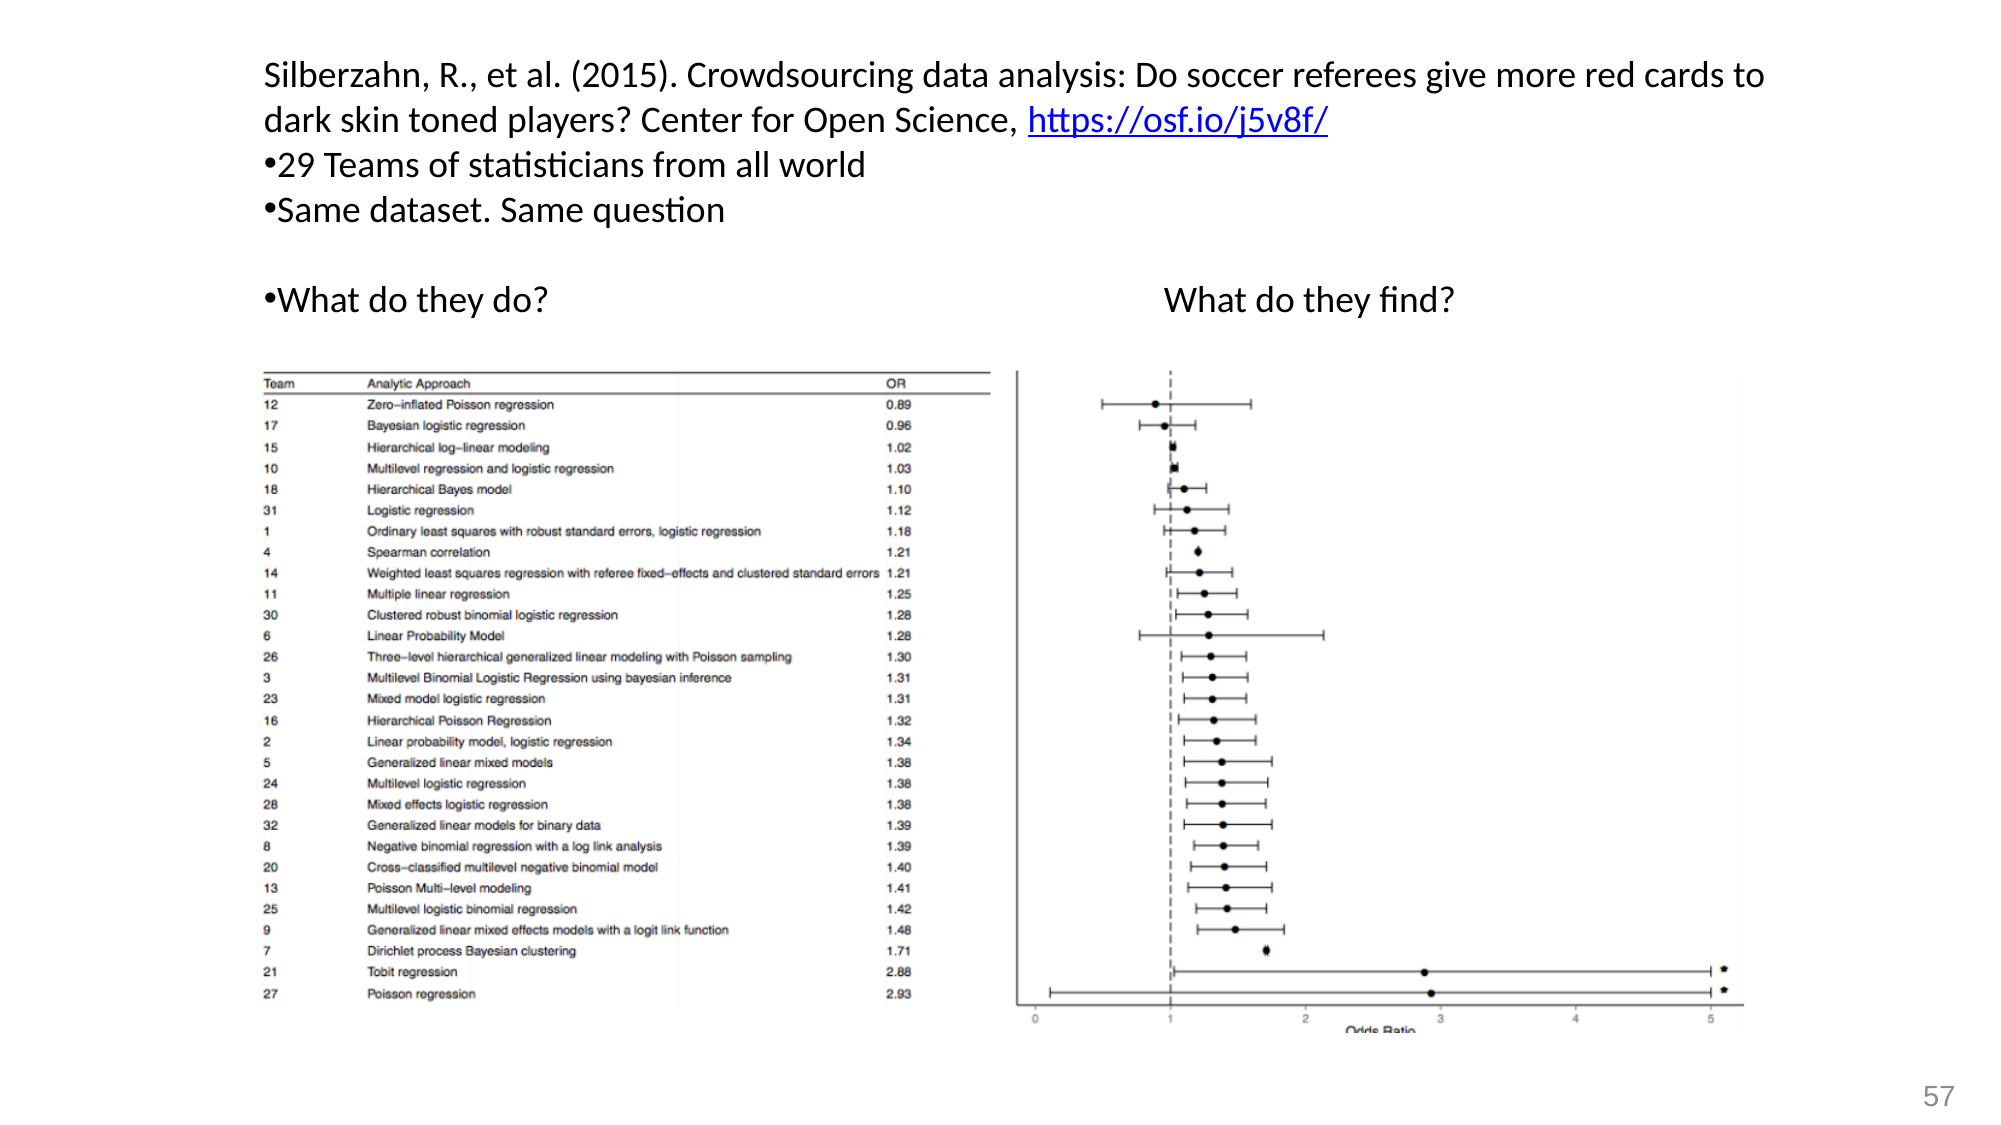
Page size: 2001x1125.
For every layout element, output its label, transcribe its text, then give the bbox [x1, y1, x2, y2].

slide_number 57 [1504, 1065, 1971, 1125]
text_box Silberzahn, R., et al. (2015). Crowdsourcing data analysis: Do soccer referees give more red cards to dark skin toned players? Center for Open Science, https://osf.io/j5v8f/ 29 Teams of statisticians from all world Same dataset. Same question What do they do? What do they find? [249, 42, 1782, 328]
picture [254, 355, 1755, 1033]
